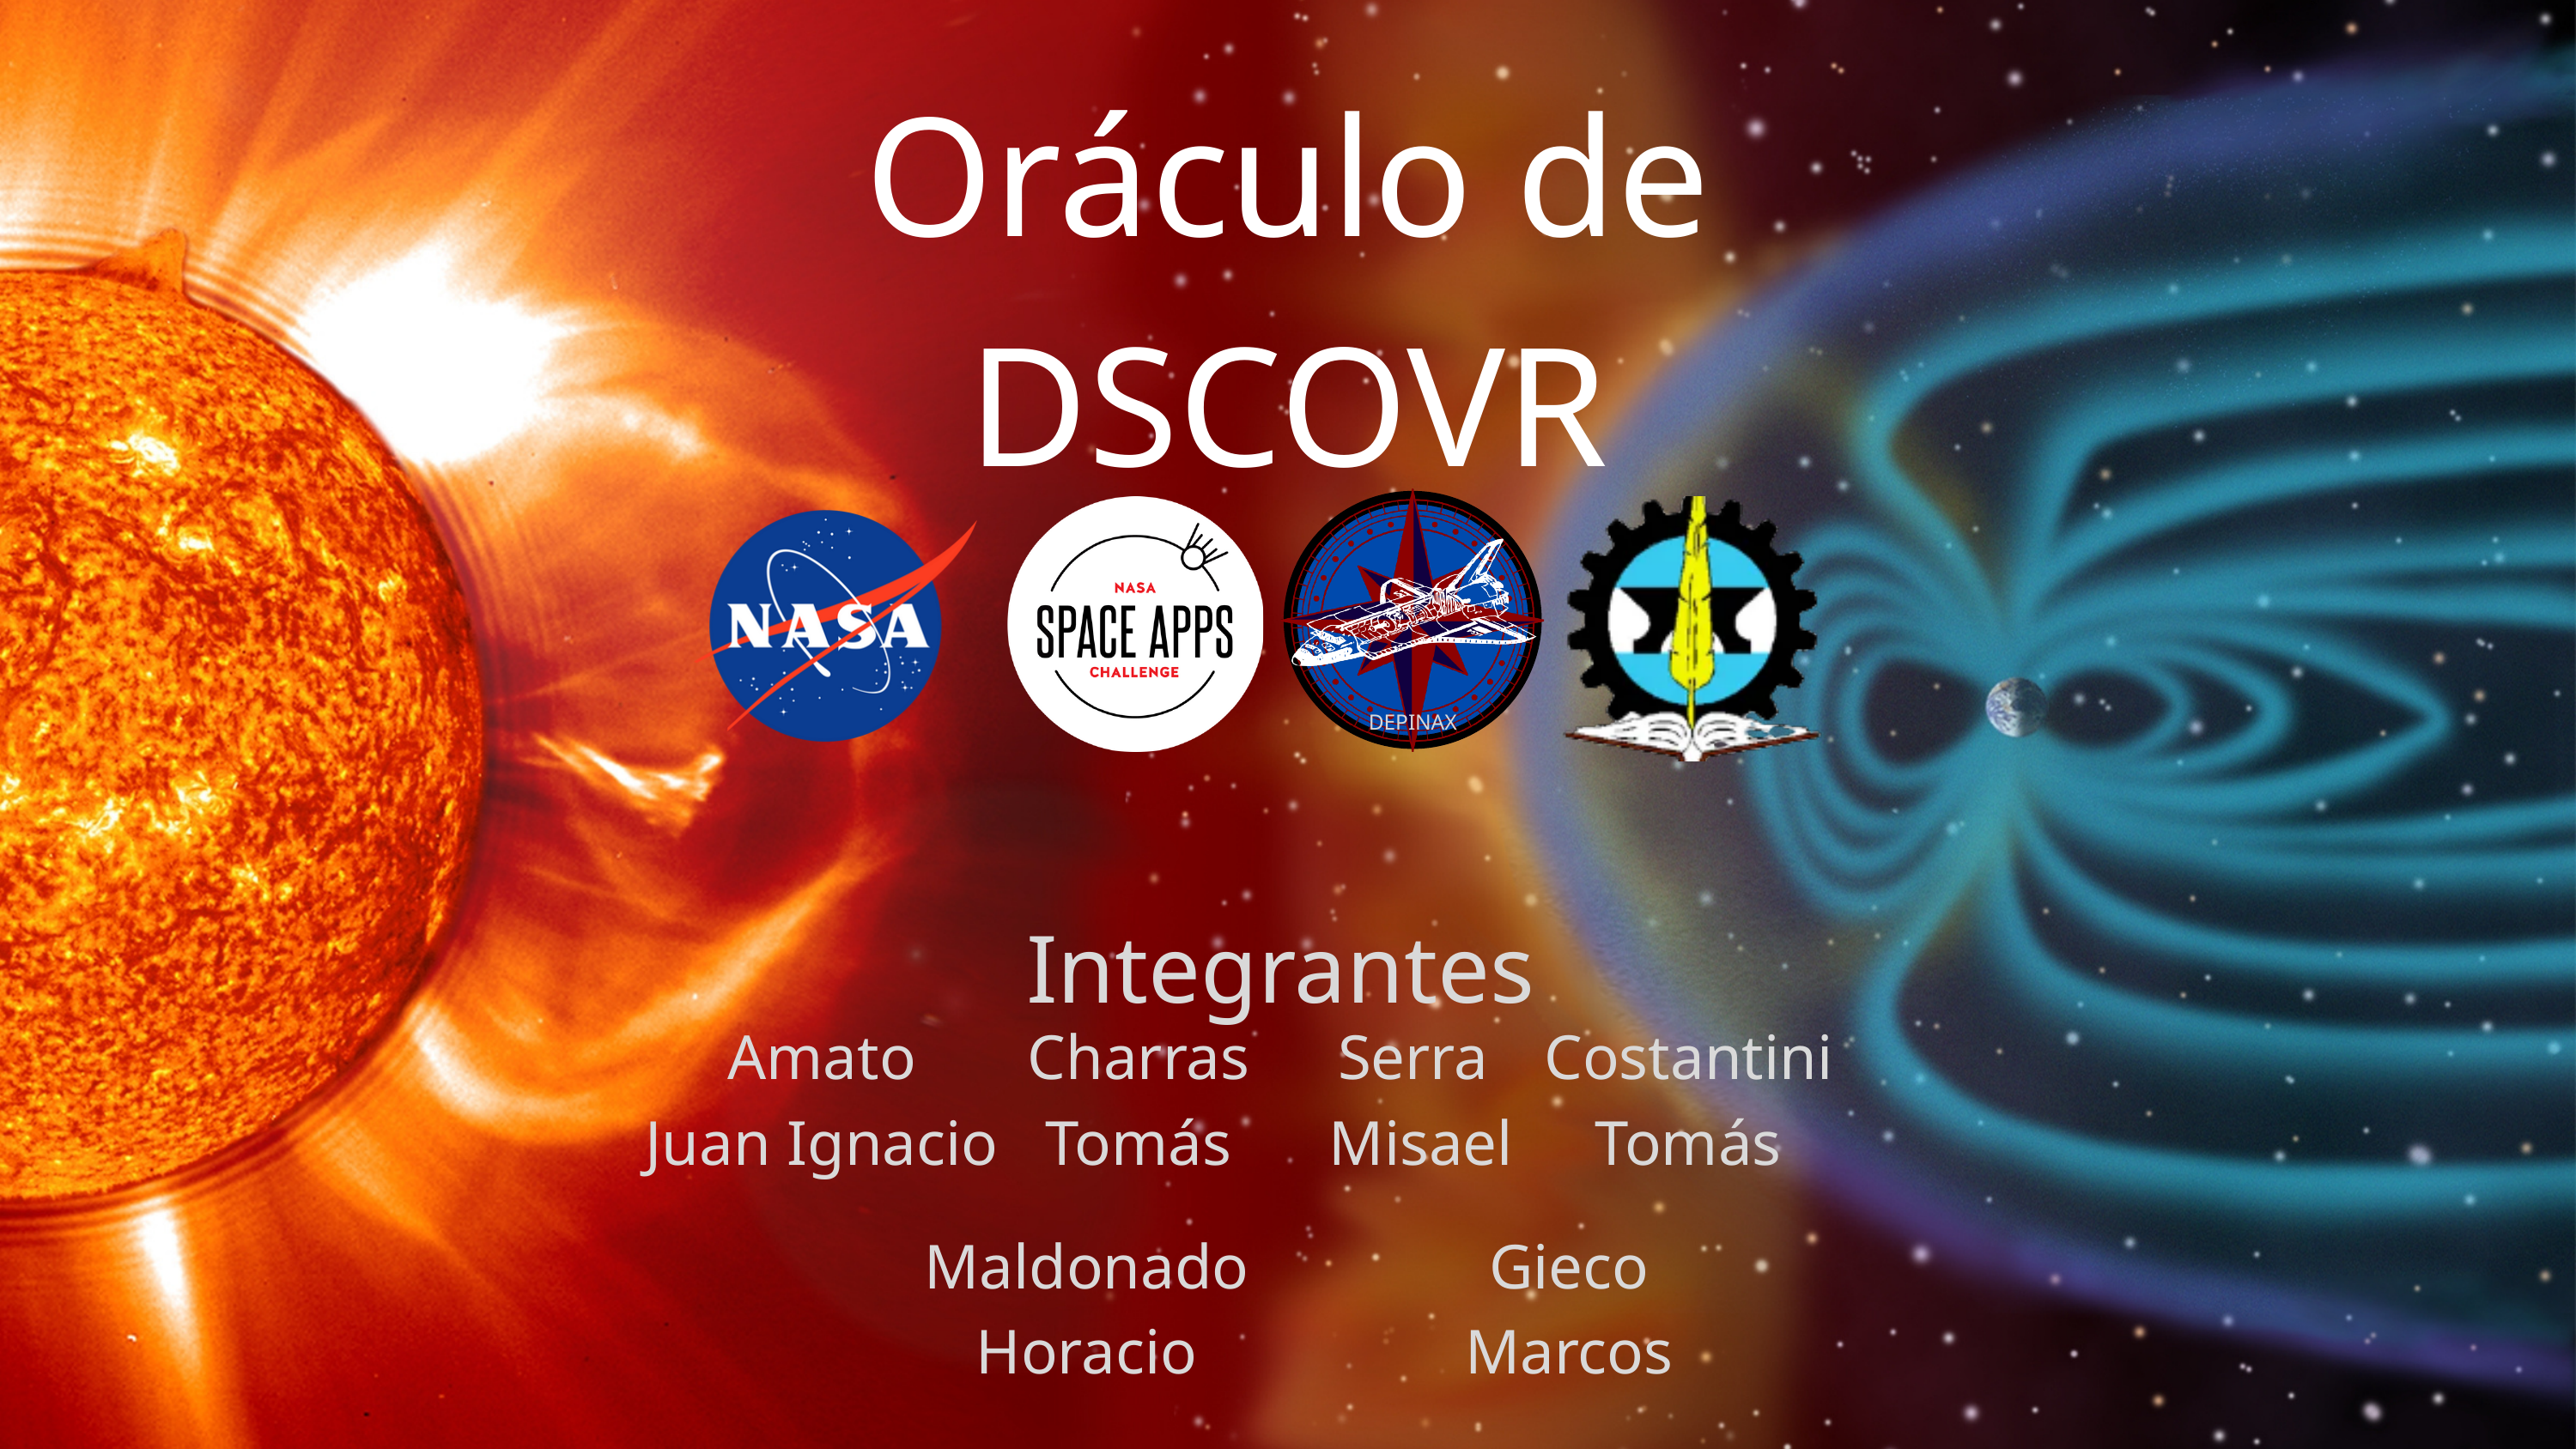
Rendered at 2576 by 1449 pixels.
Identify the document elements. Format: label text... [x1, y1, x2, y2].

text_box Maldonado Horacio [915, 1216, 1258, 1386]
text_box [1553, 500, 1832, 762]
text_box Integrantes [898, 891, 1663, 1022]
text_box Gieco Marcos [1458, 1216, 1680, 1386]
text_box Costantini Tomás [1532, 1006, 1845, 1178]
text_box Charras Tomás [1019, 1006, 1258, 1178]
text_box [1007, 500, 1264, 752]
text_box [1280, 488, 1545, 753]
text_box Oráculo de DSCOVR [744, 39, 1832, 500]
text_box [681, 496, 999, 762]
text_box Amato Juan Ignacio [635, 1006, 1008, 1178]
text_box Serra Misael [1306, 1006, 1521, 1178]
text_box [0, 0, 2576, 1449]
